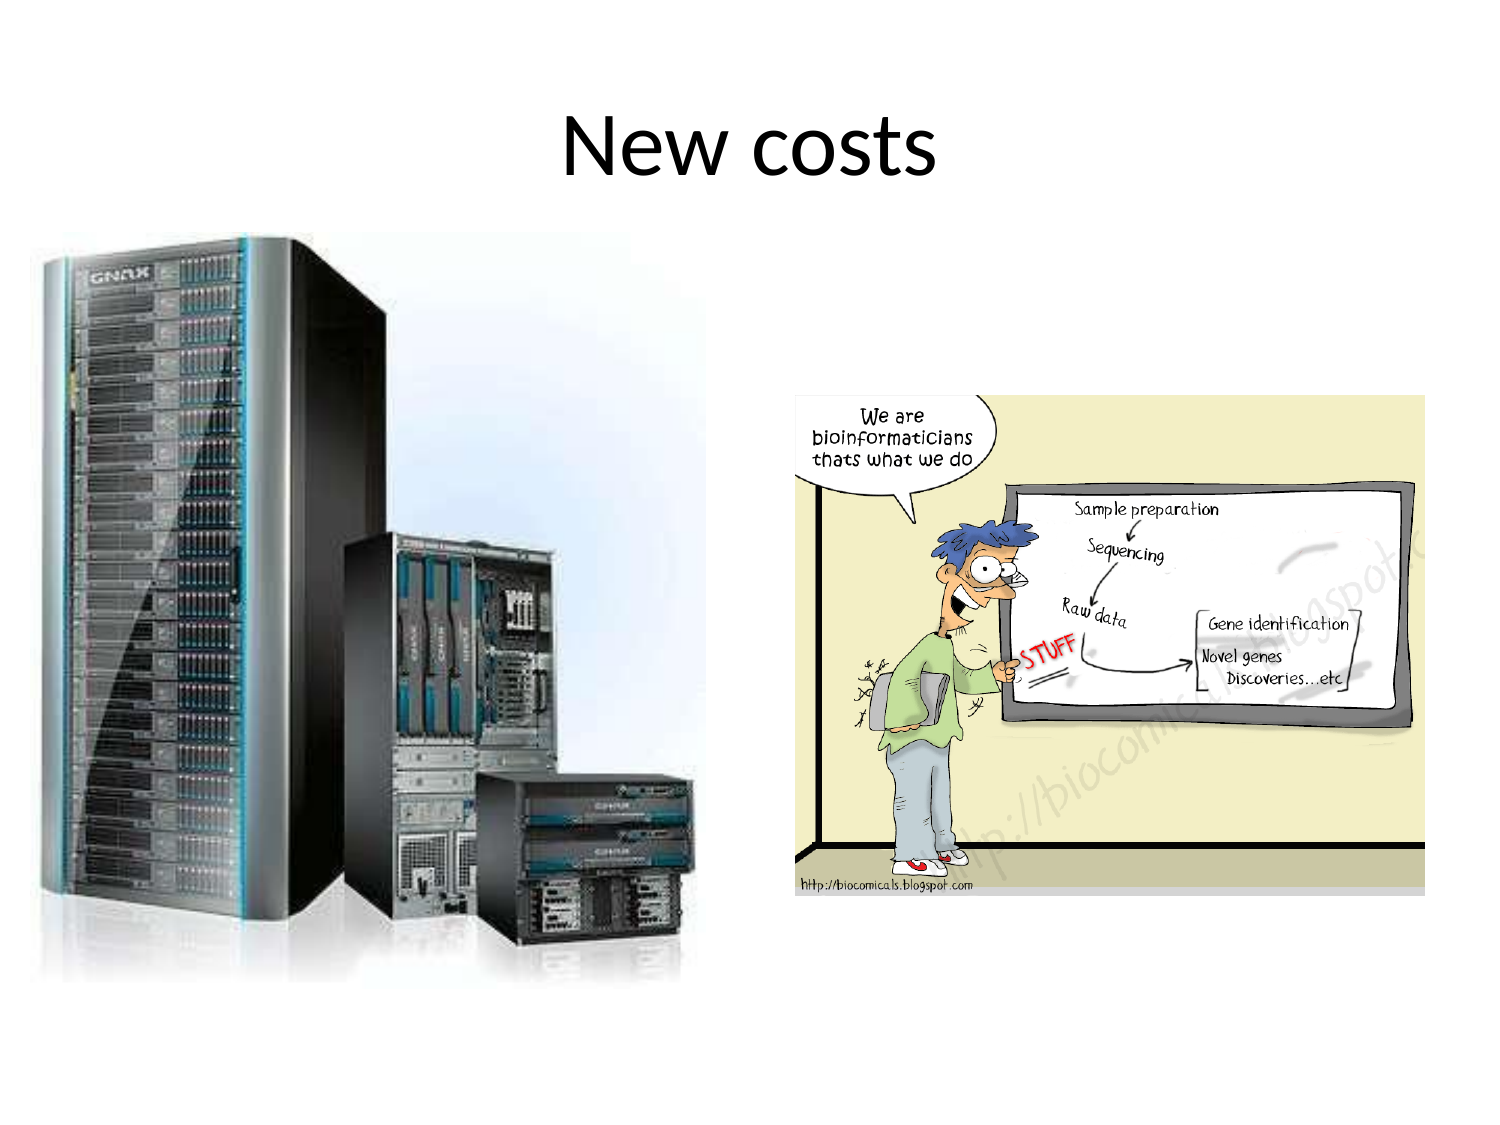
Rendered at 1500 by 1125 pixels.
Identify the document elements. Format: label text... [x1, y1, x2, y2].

picture [795, 395, 1426, 897]
picture [30, 232, 706, 989]
title New costs [75, 45, 1425, 233]
